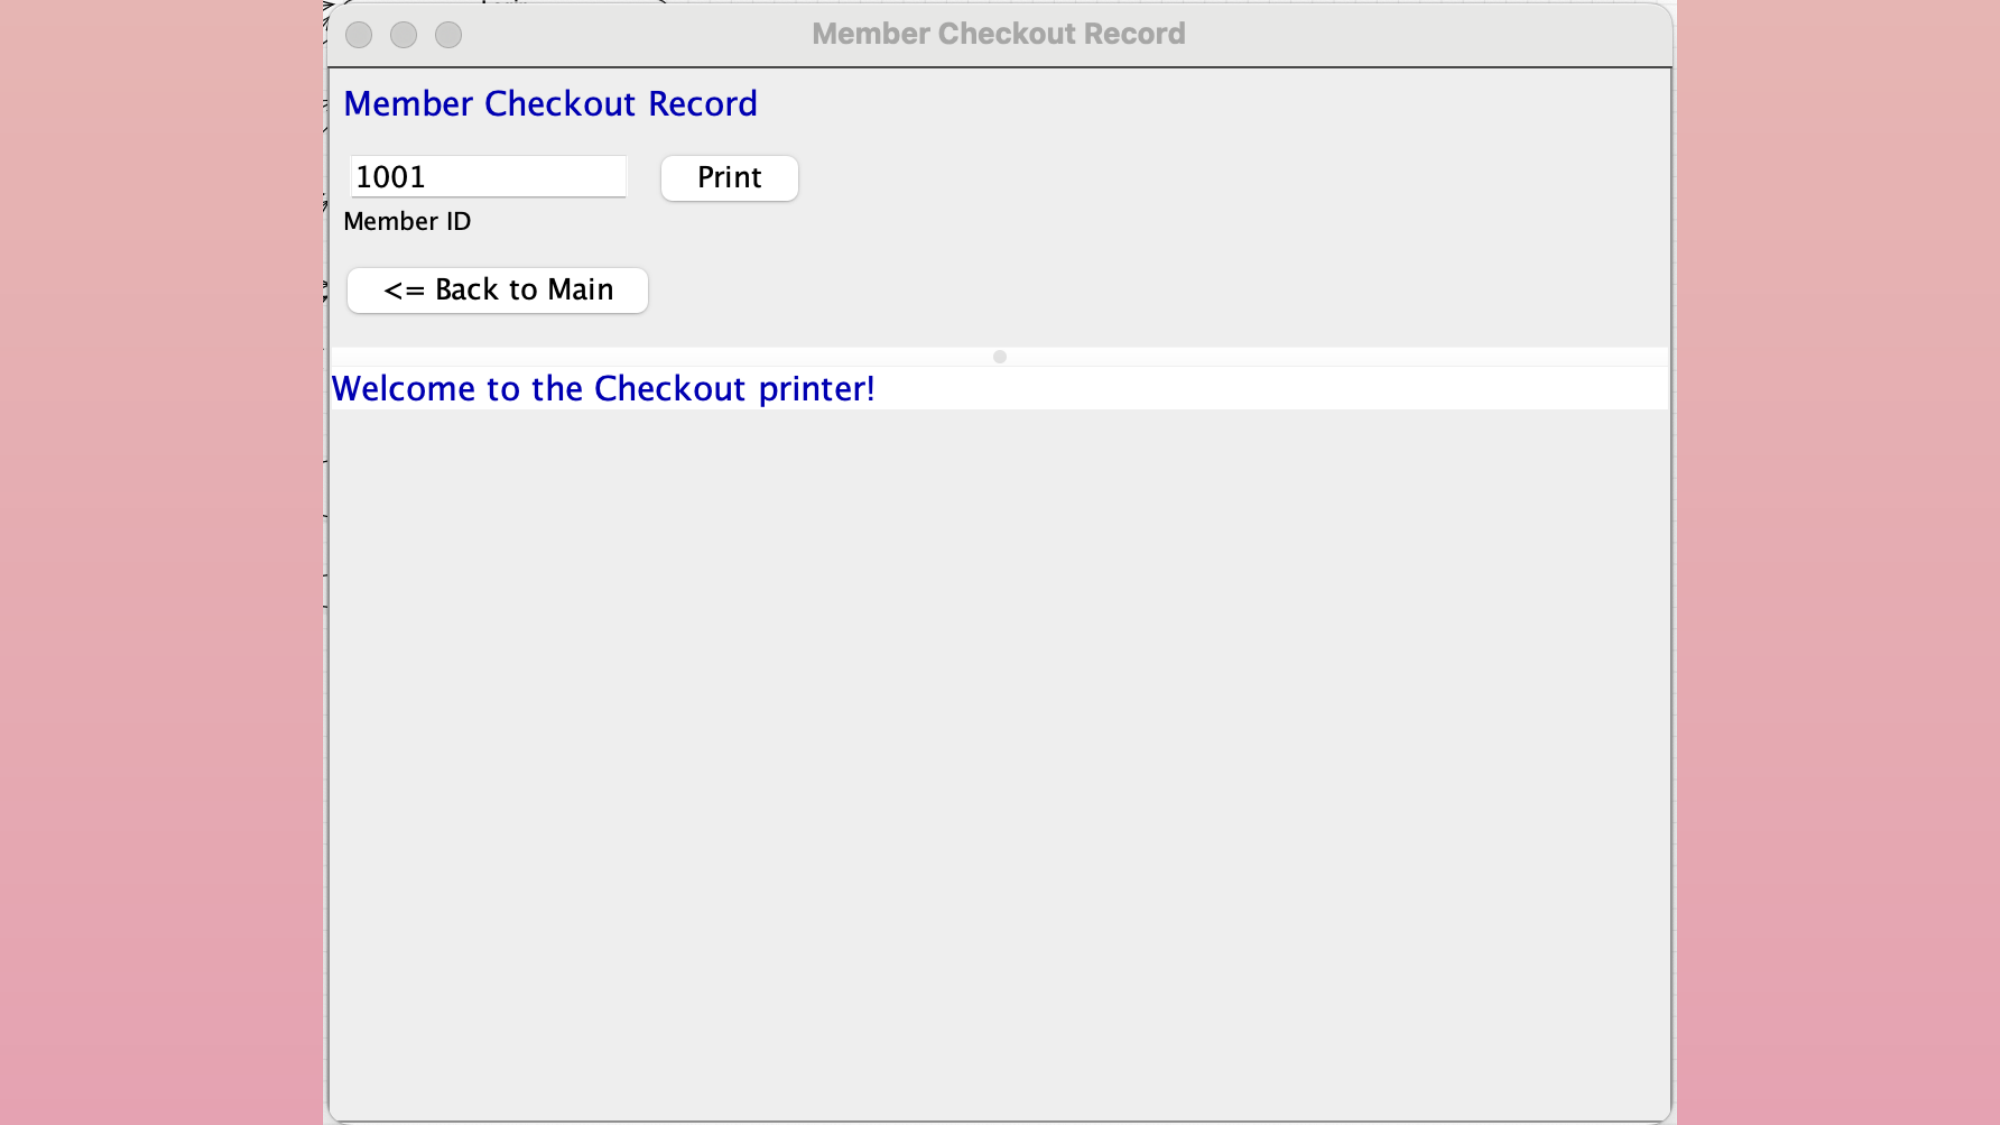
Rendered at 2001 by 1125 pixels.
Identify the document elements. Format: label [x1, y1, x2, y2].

text_box [1677, 0, 2000, 1125]
picture [323, 0, 1677, 1125]
text_box [0, 0, 323, 1125]
